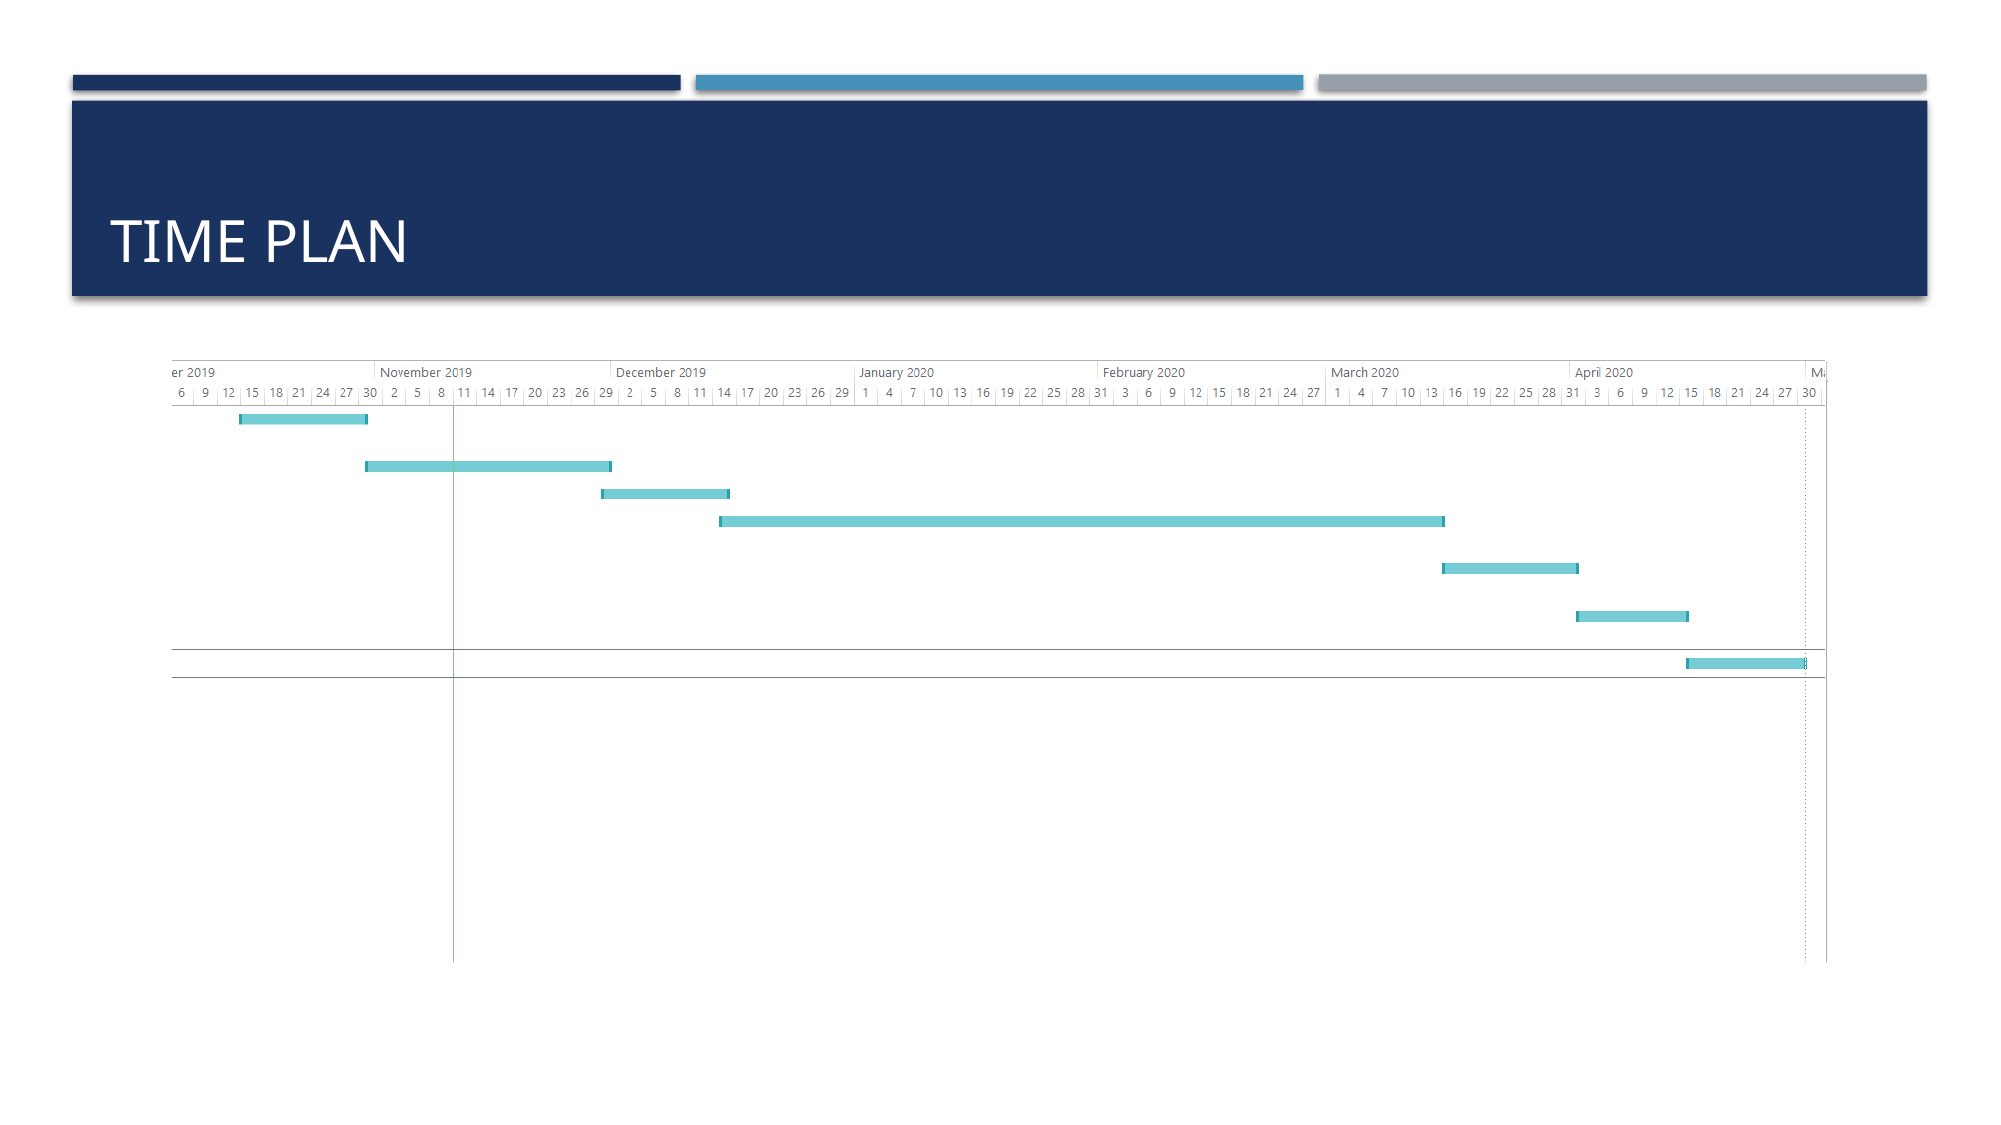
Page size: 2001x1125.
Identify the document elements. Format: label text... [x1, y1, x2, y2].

title Time Plan [95, 115, 1905, 282]
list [171, 357, 1829, 962]
